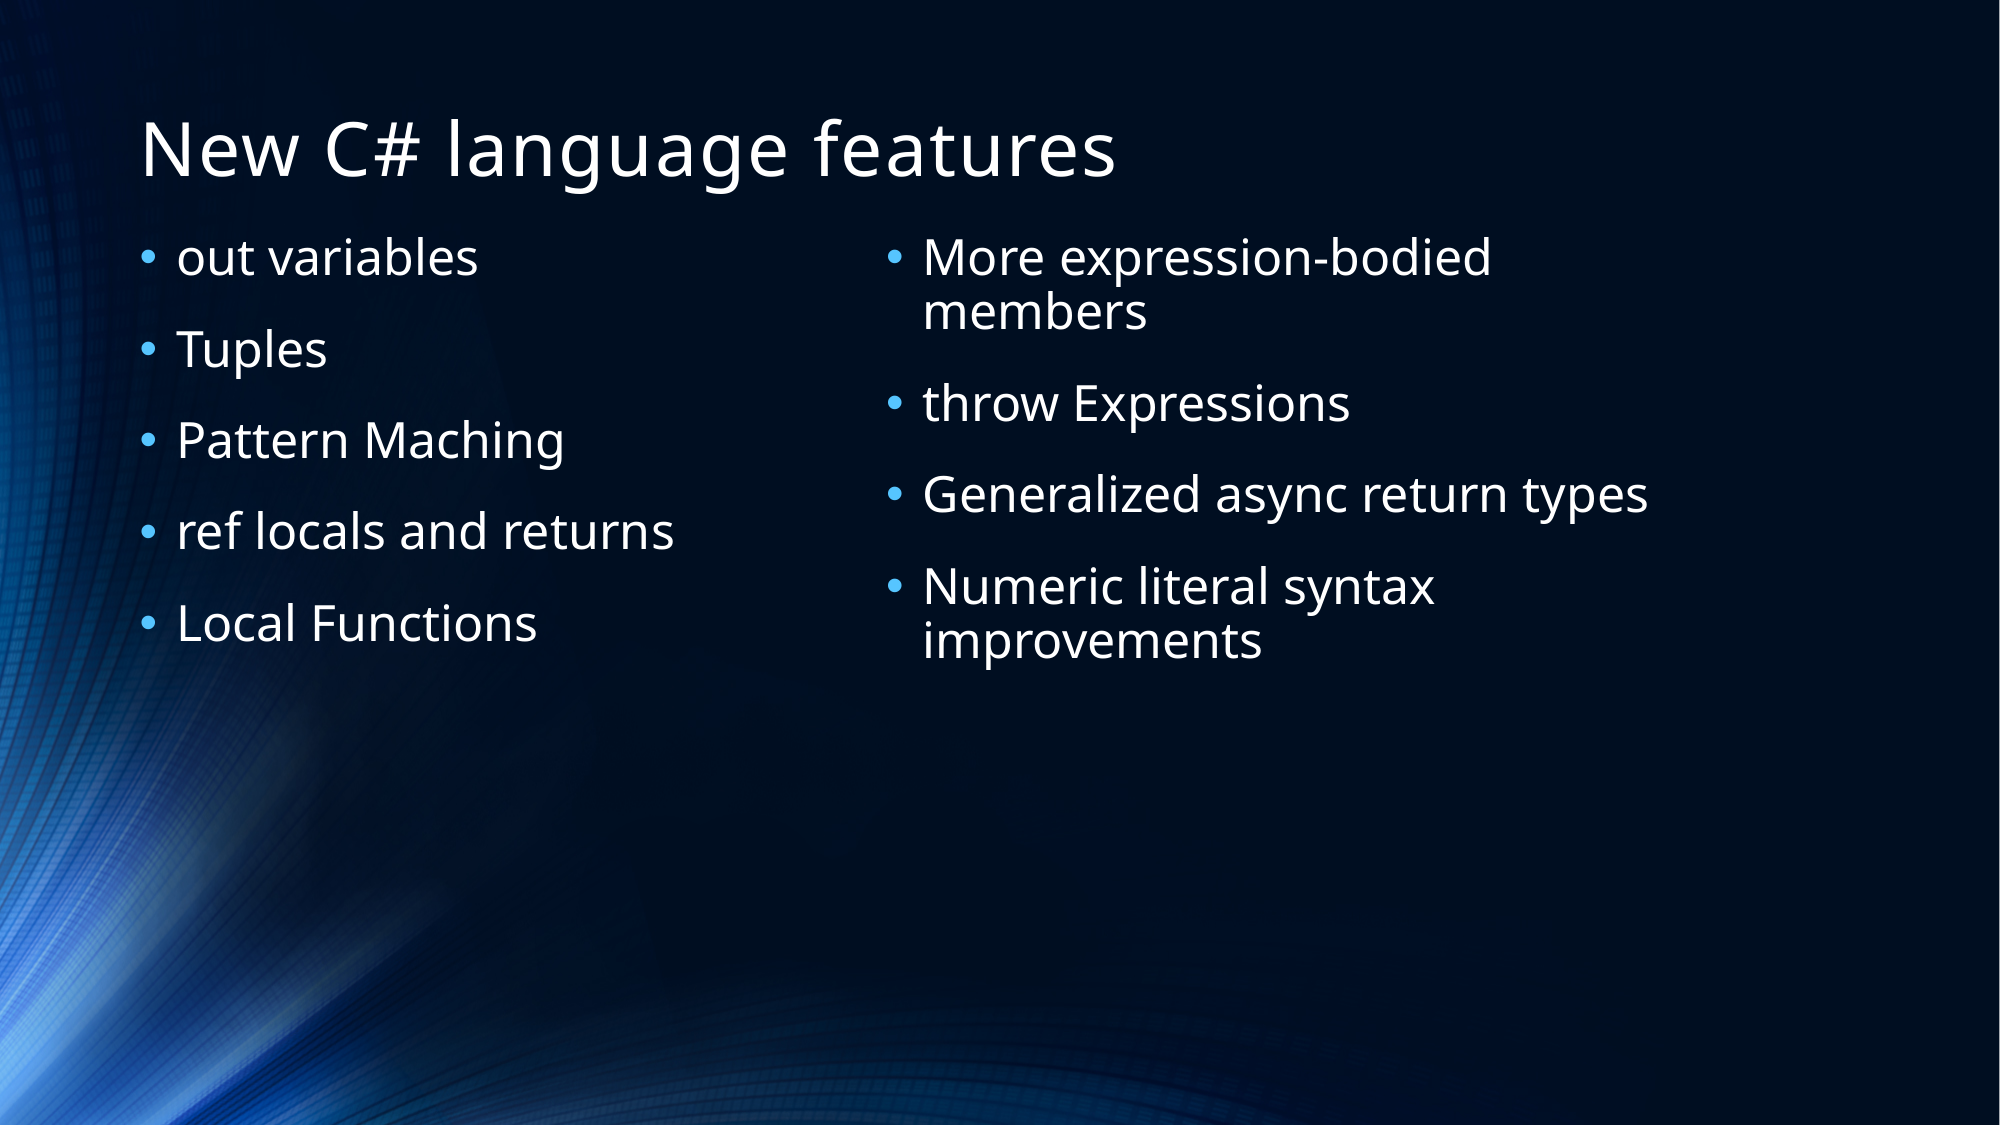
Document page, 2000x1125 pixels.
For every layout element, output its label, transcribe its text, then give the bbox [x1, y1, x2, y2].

list out variables Tuples Pattern Maching ref locals and returns Local Functions [124, 224, 850, 713]
picture [0, 0, 2000, 1125]
list More expression-bodied members throw Expressions Generalized async return types Numeric literal syntax improvements [871, 224, 1734, 663]
title New C# language features [124, 62, 1625, 201]
